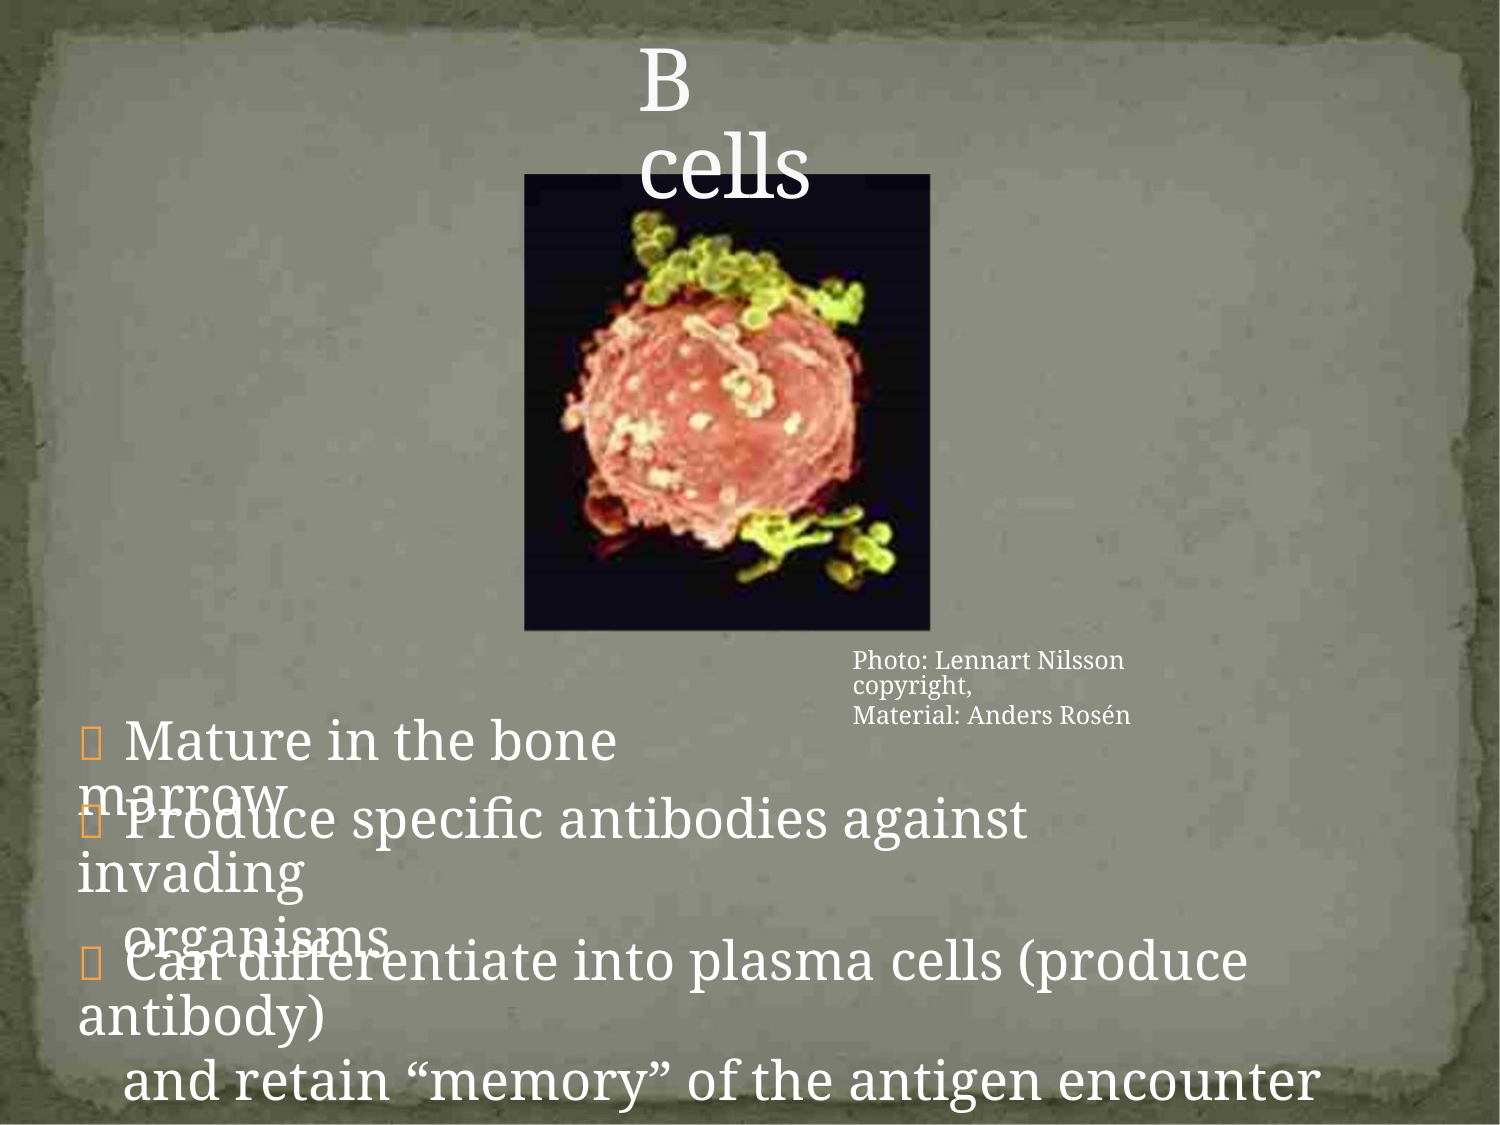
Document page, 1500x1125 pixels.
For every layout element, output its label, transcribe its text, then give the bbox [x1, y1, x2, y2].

text_box [0, 0, 1500, 1125]
text_box  Mature in the bone marrow [77, 717, 797, 794]
text_box  Produce specific antibodies against invading organisms [77, 794, 1188, 937]
text_box Photo: Lennart Nilsson copyright, Material: Anders Rosén [852, 649, 1244, 730]
text_box B cells [637, 41, 891, 217]
text_box  Can differentiate into plasma cells (produce antibody) and retain “memory” of the antigen encounter [77, 937, 1416, 1111]
